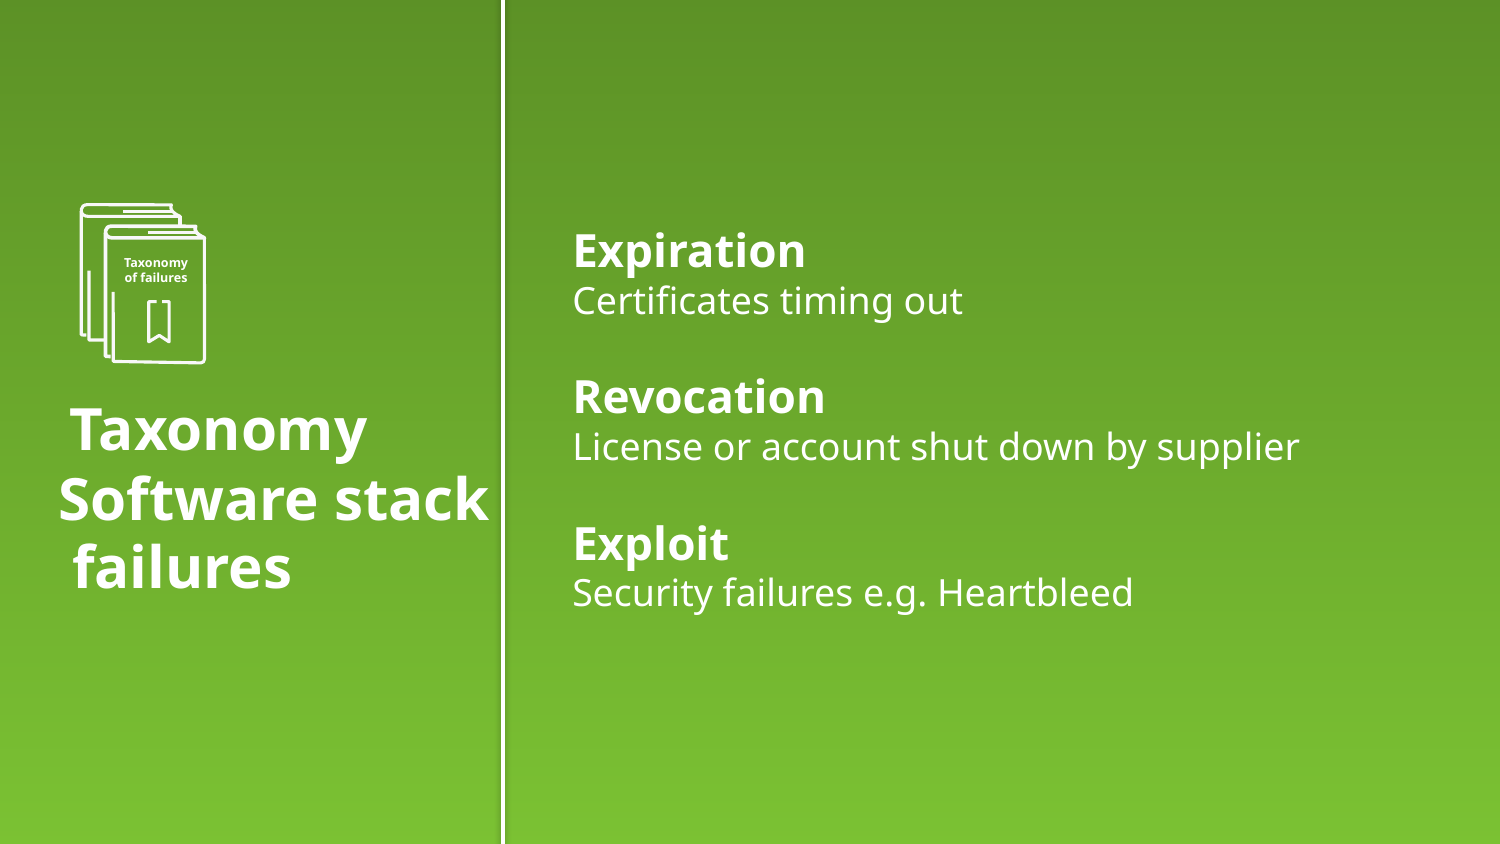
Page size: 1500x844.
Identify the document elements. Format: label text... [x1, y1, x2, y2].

text_box Revocation License or account shut down by supplier [557, 360, 1479, 476]
text_box Taxonomy [55, 314, 497, 454]
text_box [502, 0, 1500, 844]
text_box Software stack [43, 454, 497, 540]
text_box Expiration Certificates timing out [557, 214, 1479, 330]
text_box Exploit Security failures e.g. Heartbleed [557, 506, 1479, 622]
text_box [79, 202, 207, 365]
text_box failures [57, 540, 409, 608]
text_box Taxonomy [409, 540, 497, 546]
